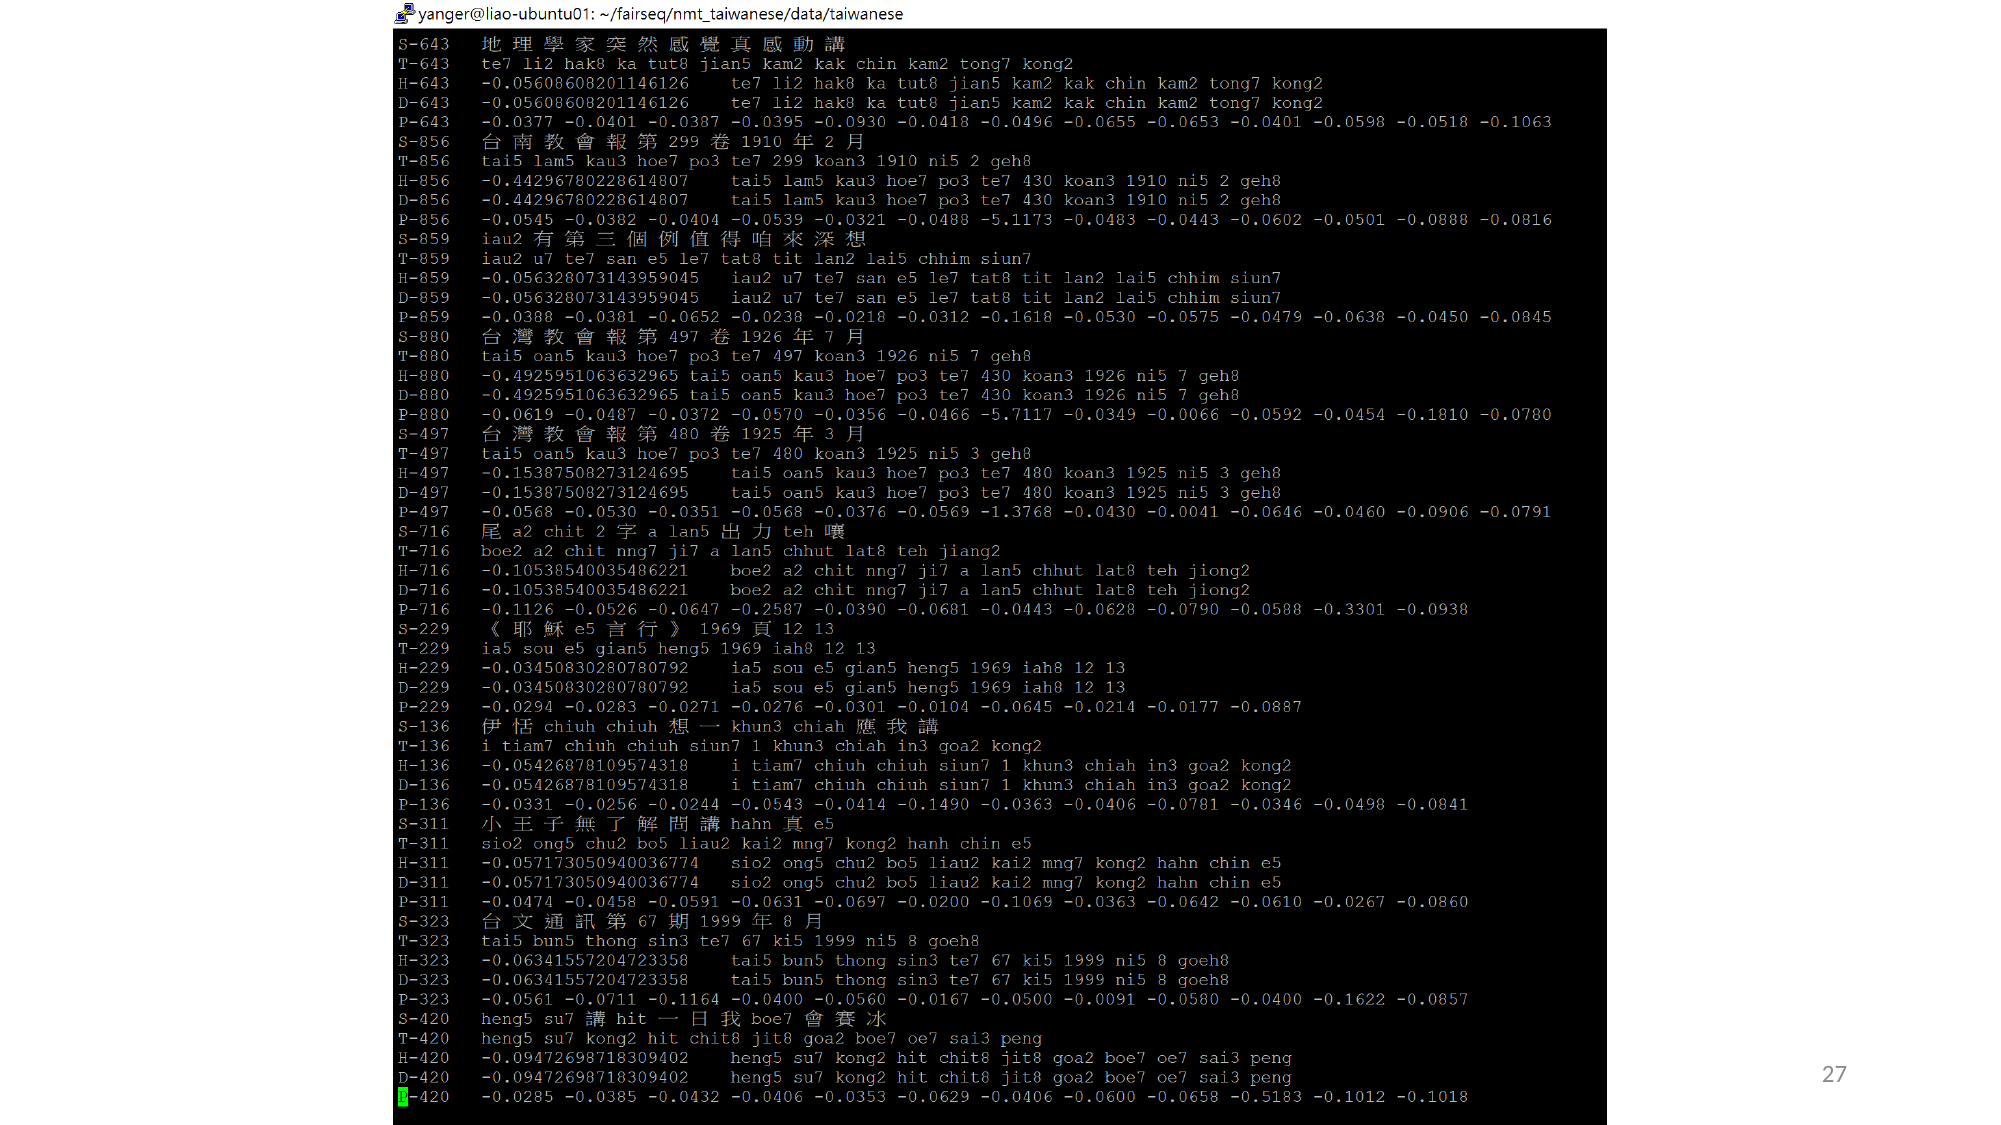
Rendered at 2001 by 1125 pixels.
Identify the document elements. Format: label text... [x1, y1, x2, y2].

picture [393, 0, 1607, 1125]
slide_number 27 [1607, 1042, 1863, 1103]
